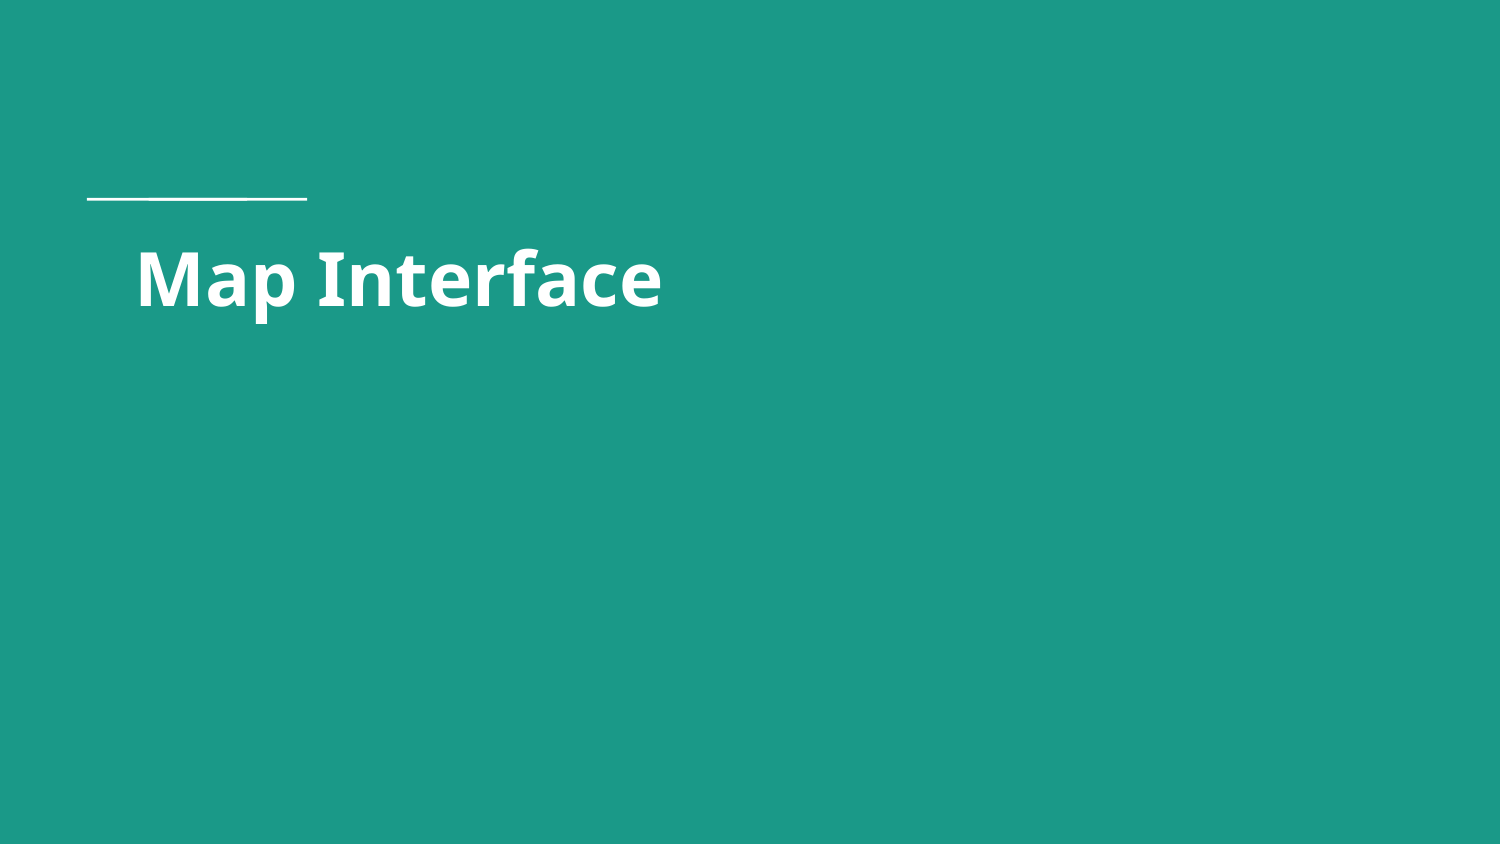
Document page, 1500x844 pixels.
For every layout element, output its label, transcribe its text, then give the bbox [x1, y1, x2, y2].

title Map Interface [119, 216, 1381, 466]
